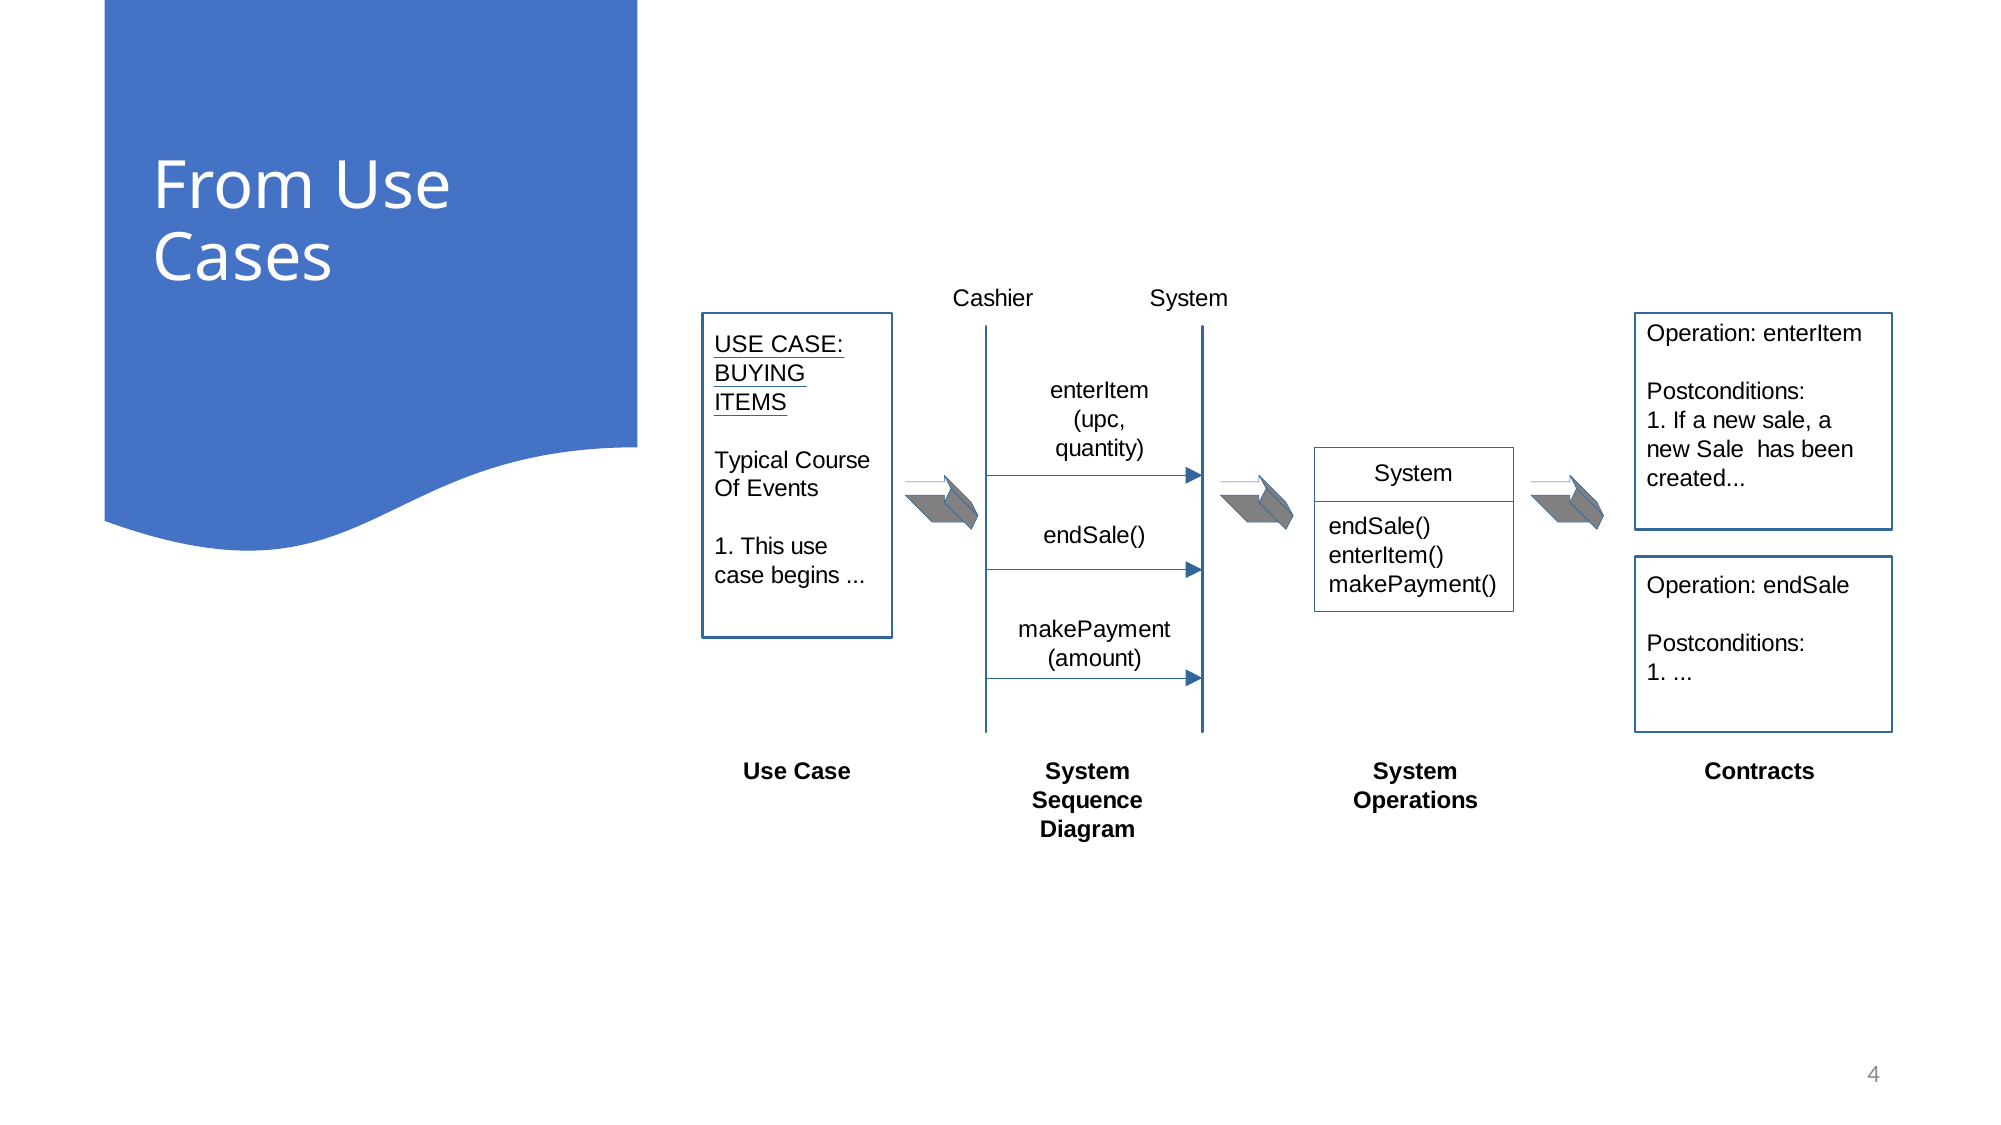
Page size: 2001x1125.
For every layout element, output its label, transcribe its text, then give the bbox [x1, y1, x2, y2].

slide_number 4 [1792, 1042, 1895, 1103]
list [690, 253, 1896, 872]
title From Use Cases [137, 28, 604, 417]
text_box [103, 0, 639, 552]
